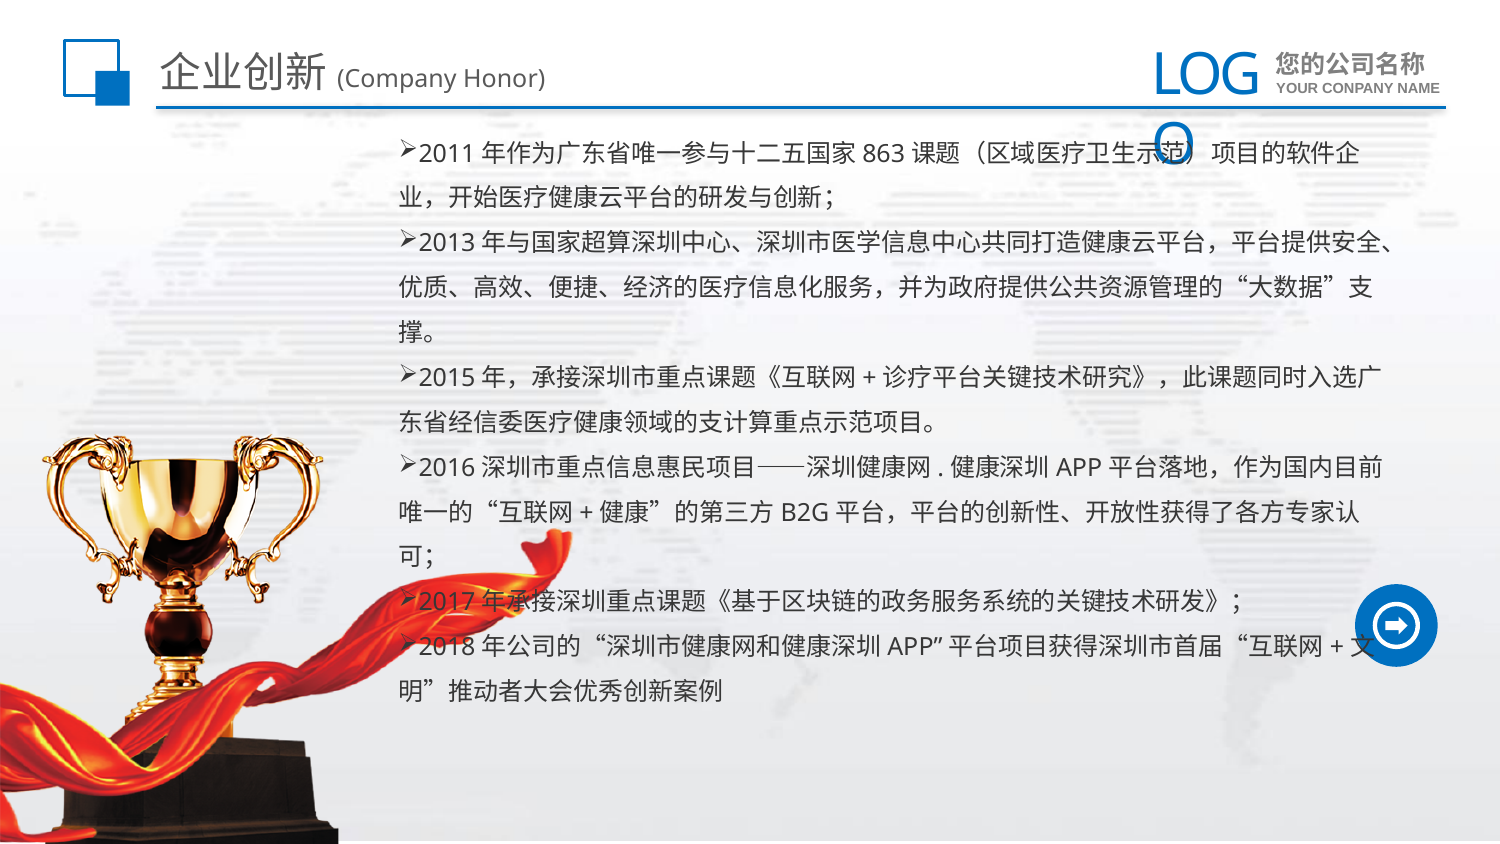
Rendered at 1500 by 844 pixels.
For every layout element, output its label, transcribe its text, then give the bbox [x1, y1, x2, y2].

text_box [1354, 583, 1438, 667]
text_box 2011年作为广东省唯一参与十二五国家863课题（区域医疗卫生示范）项目的软件企业，开始医疗健康云平台的研发与创新； 2013年与国家超算深圳中心、深圳市医学信息中心共同打造健康云平台，平台提供安全、优质、高效、便捷、经济的医疗信息化服务，并为政府提供公共资源管理的“大数据”支撑。 2015年，承接深圳市重点课题《互联网+诊疗平台关键技术研究》，此课题同时入选广东省经信委医疗健康领域的支计算重点示范项目。 2016深圳市重点信息惠民项目——深圳健康网.健康深圳APP平台落地，作为国内目前唯一的“互联网+健康”的第三方B2G平台，平台的创新性、开放性获得了各方专家认可； 2017年承接深圳重点课题《基于区块链的政务服务系统的关键技术研发》； 2018年公司的“深圳市健康网和健康深圳APP”平台项目获得深圳市首届“互联网+文明”推动者大会优秀创新案例 [383, 114, 1400, 713]
picture [0, 0, 1500, 844]
title 企业创新(Company Honor) [148, 43, 1117, 99]
